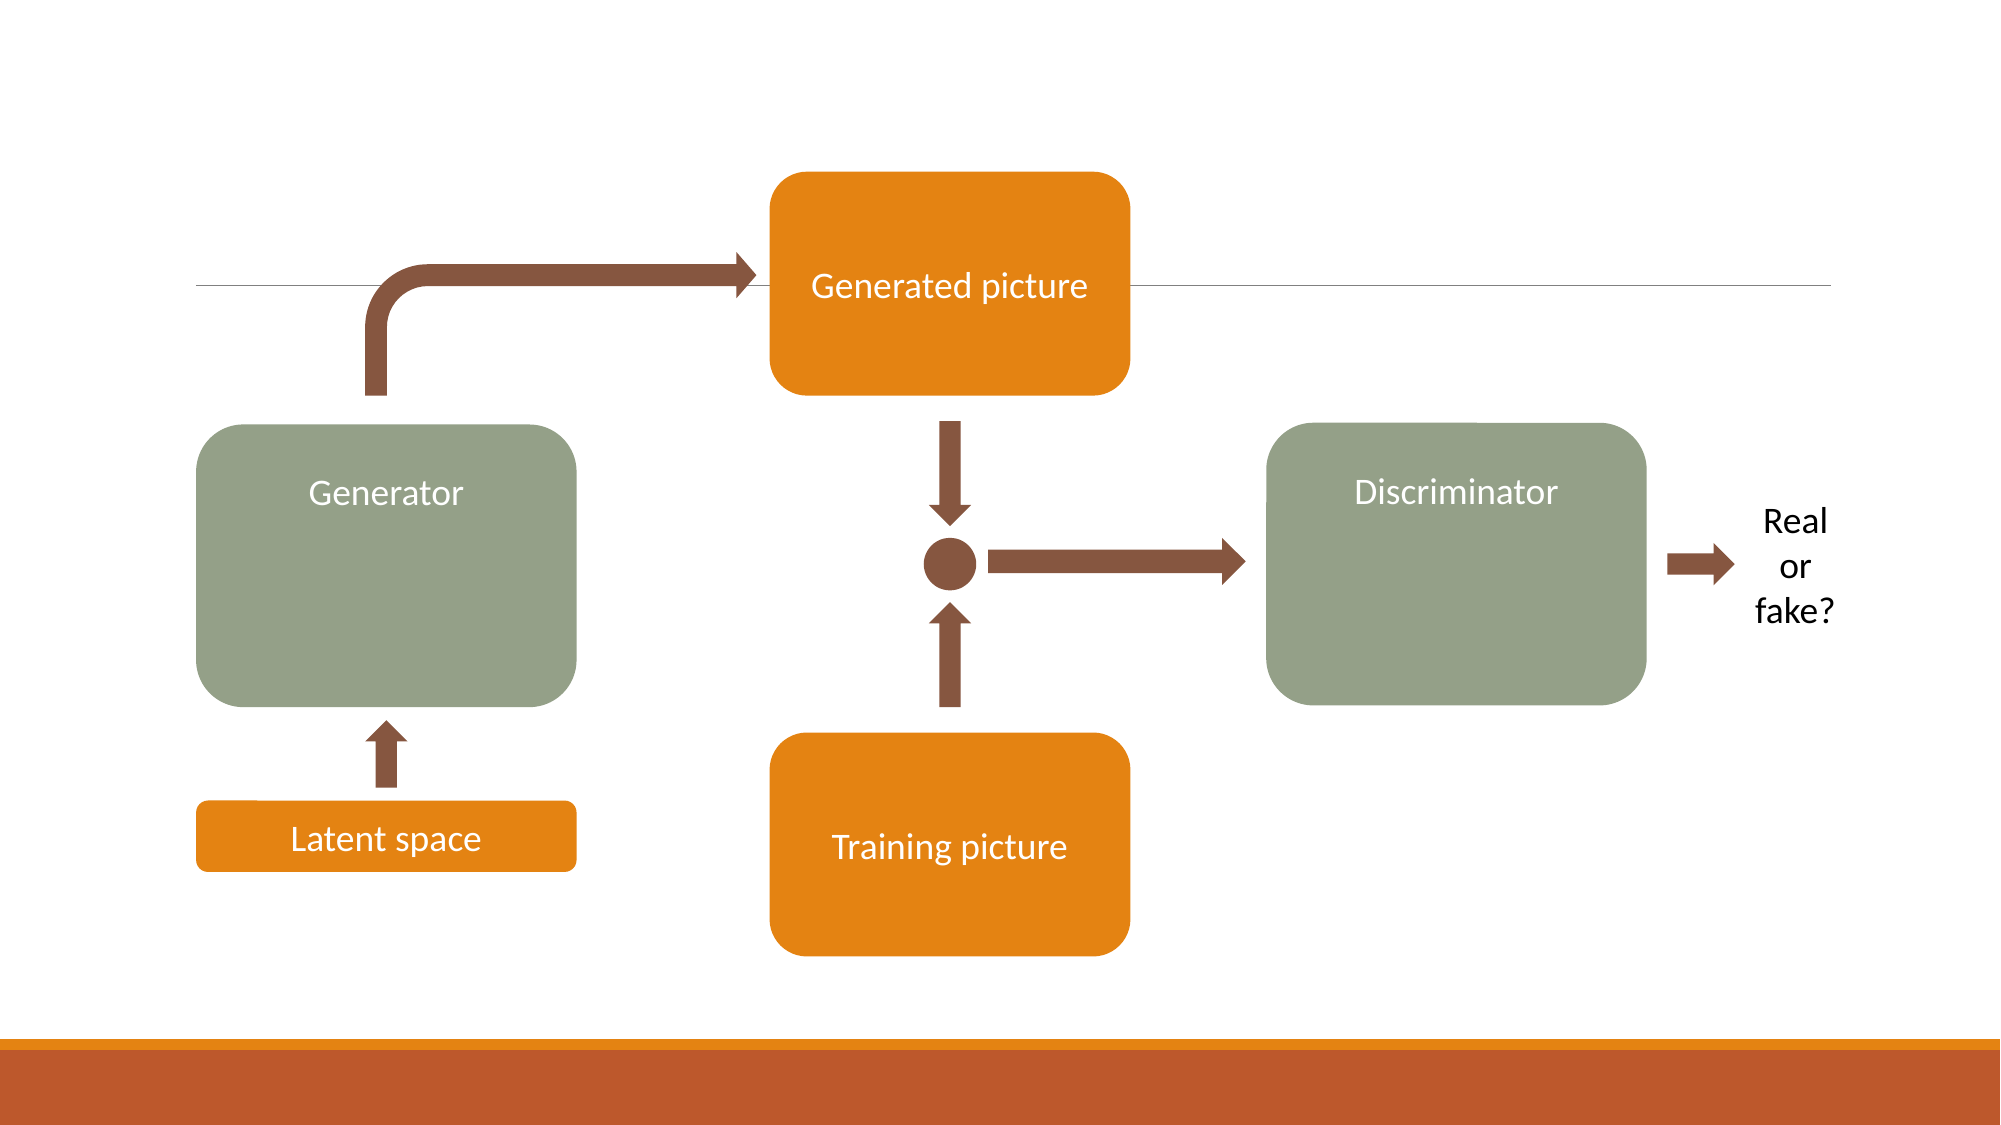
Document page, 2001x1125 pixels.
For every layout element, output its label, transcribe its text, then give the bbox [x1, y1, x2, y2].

text_box [927, 601, 973, 709]
text_box Generated picture [768, 170, 1132, 397]
text_box [922, 536, 978, 592]
text_box [927, 419, 973, 527]
text_box Training picture [768, 731, 1132, 958]
text_box Real or fake? [1738, 488, 1854, 639]
text_box [363, 250, 758, 397]
text_box [986, 536, 1247, 587]
text_box Latent space [194, 799, 578, 874]
text_box [1666, 541, 1736, 587]
text_box [363, 719, 409, 789]
